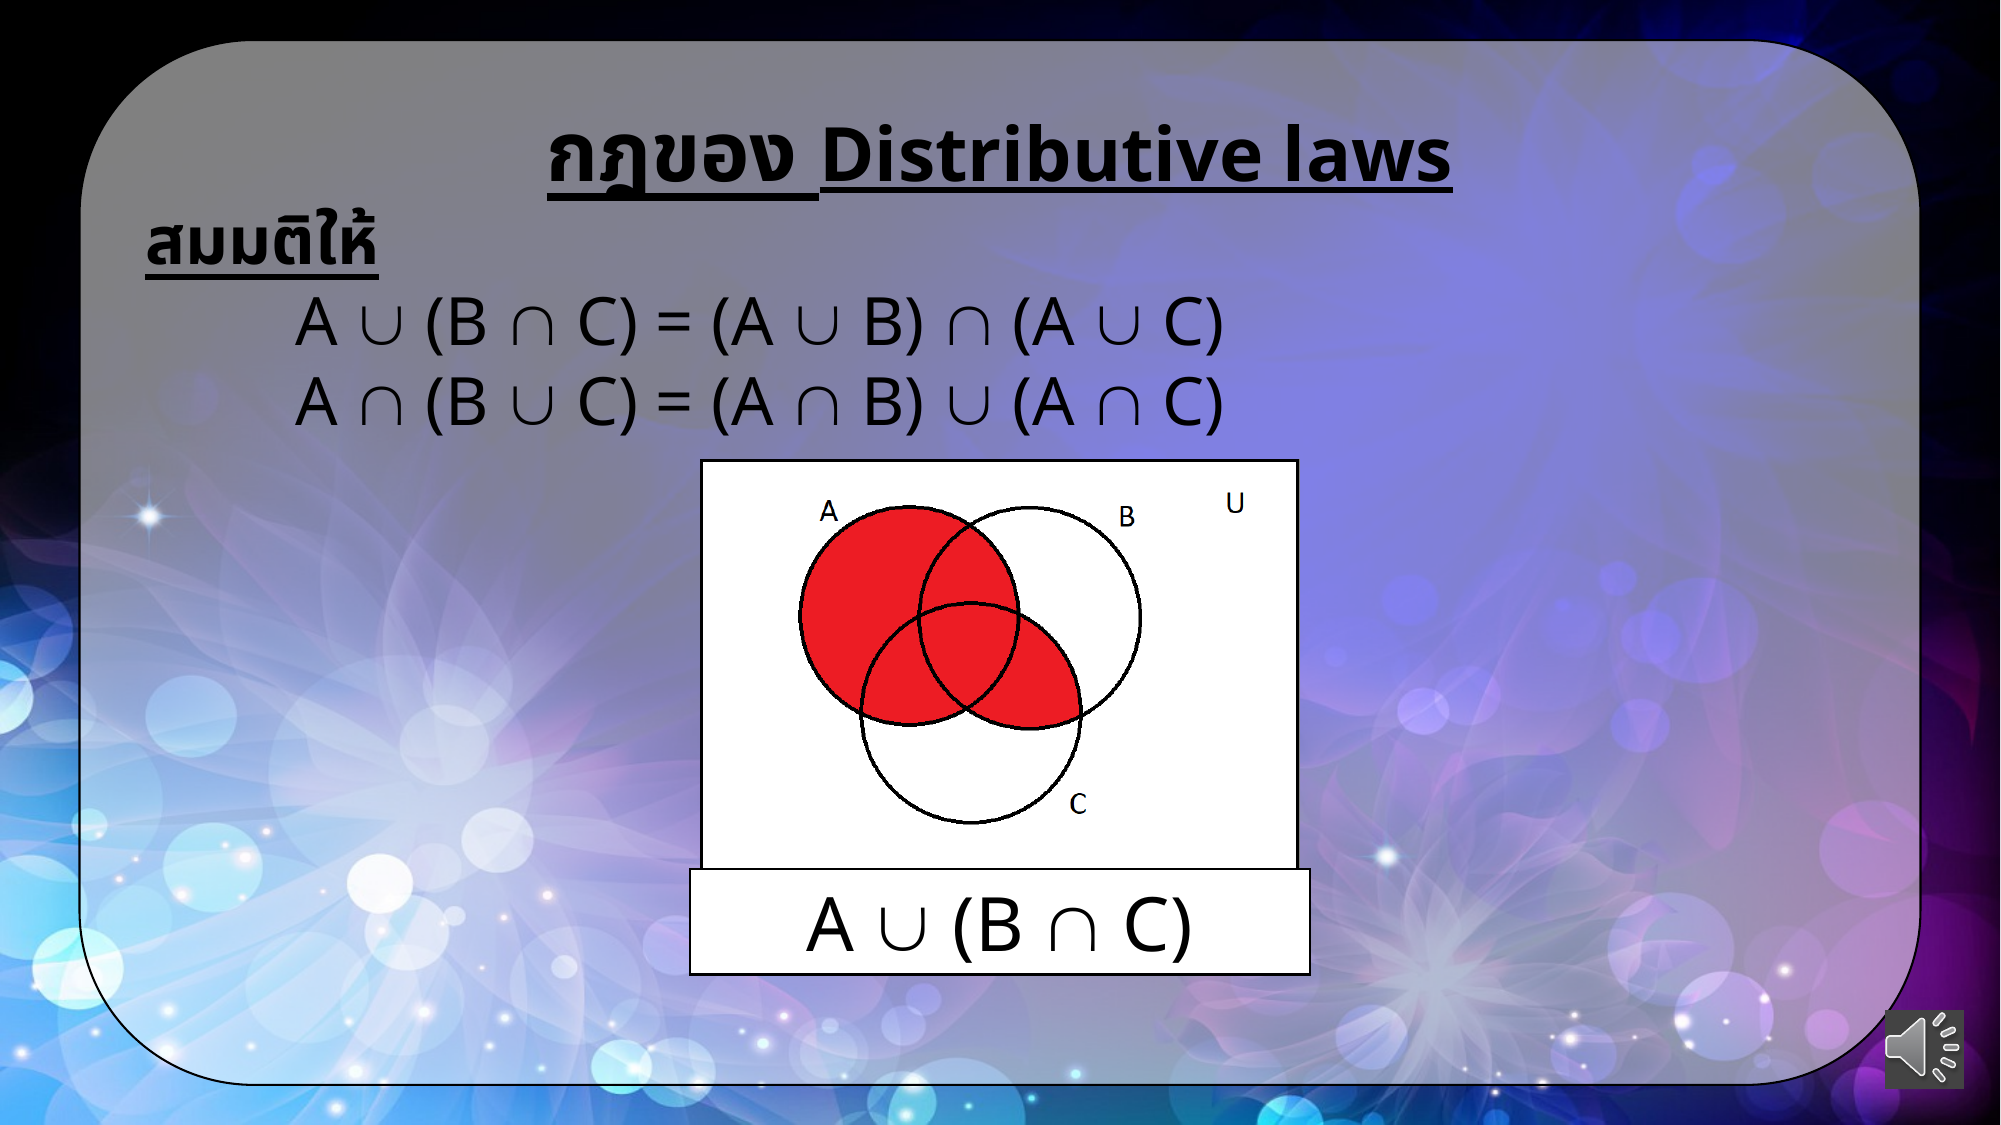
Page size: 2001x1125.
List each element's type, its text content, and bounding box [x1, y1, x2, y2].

picture [0, 0, 2001, 1125]
text_box A  (B  C) [689, 868, 1311, 976]
text_box กฎของ Distributive laws สมมติให้ A  (B  C) = (A  B)  (A  C) A  (B  C) = (A  B)  (A  C) [78, 38, 1922, 1086]
